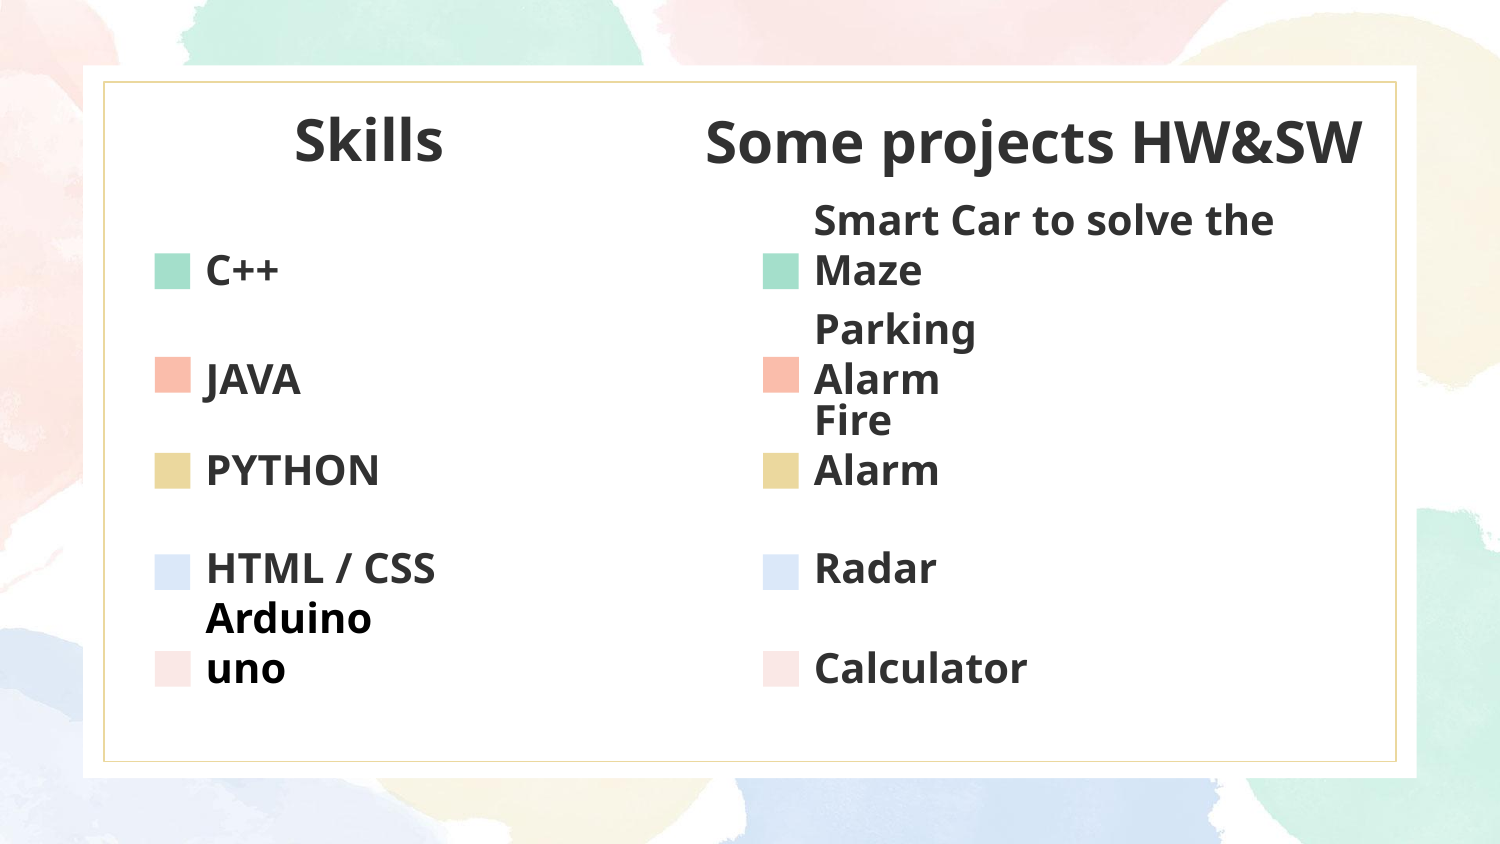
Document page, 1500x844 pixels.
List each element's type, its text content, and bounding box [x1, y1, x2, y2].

text_box [763, 651, 799, 687]
text_box Some projects HW&SW [686, 90, 1382, 184]
text_box Calculator [798, 636, 1072, 707]
text_box PYTHON [190, 438, 429, 509]
text_box JAVA [190, 347, 511, 418]
picture [0, 0, 1500, 844]
text_box [154, 554, 191, 590]
text_box Arduino uno [190, 636, 463, 707]
text_box Smart Car to solve the Maze [798, 238, 1366, 310]
text_box [762, 554, 799, 590]
text_box Parking Alarm [798, 347, 1119, 418]
text_box [154, 452, 191, 489]
text_box [763, 356, 799, 393]
text_box [762, 253, 799, 290]
title Skills [118, 88, 636, 183]
text_box Fire Alarm [798, 438, 1037, 509]
text_box [763, 452, 799, 489]
text_box C++ [190, 238, 308, 310]
text_box Radar [798, 537, 1213, 608]
text_box [154, 253, 191, 290]
text_box [154, 651, 191, 687]
text_box [154, 356, 191, 393]
text_box HTML / CSS [190, 537, 605, 608]
